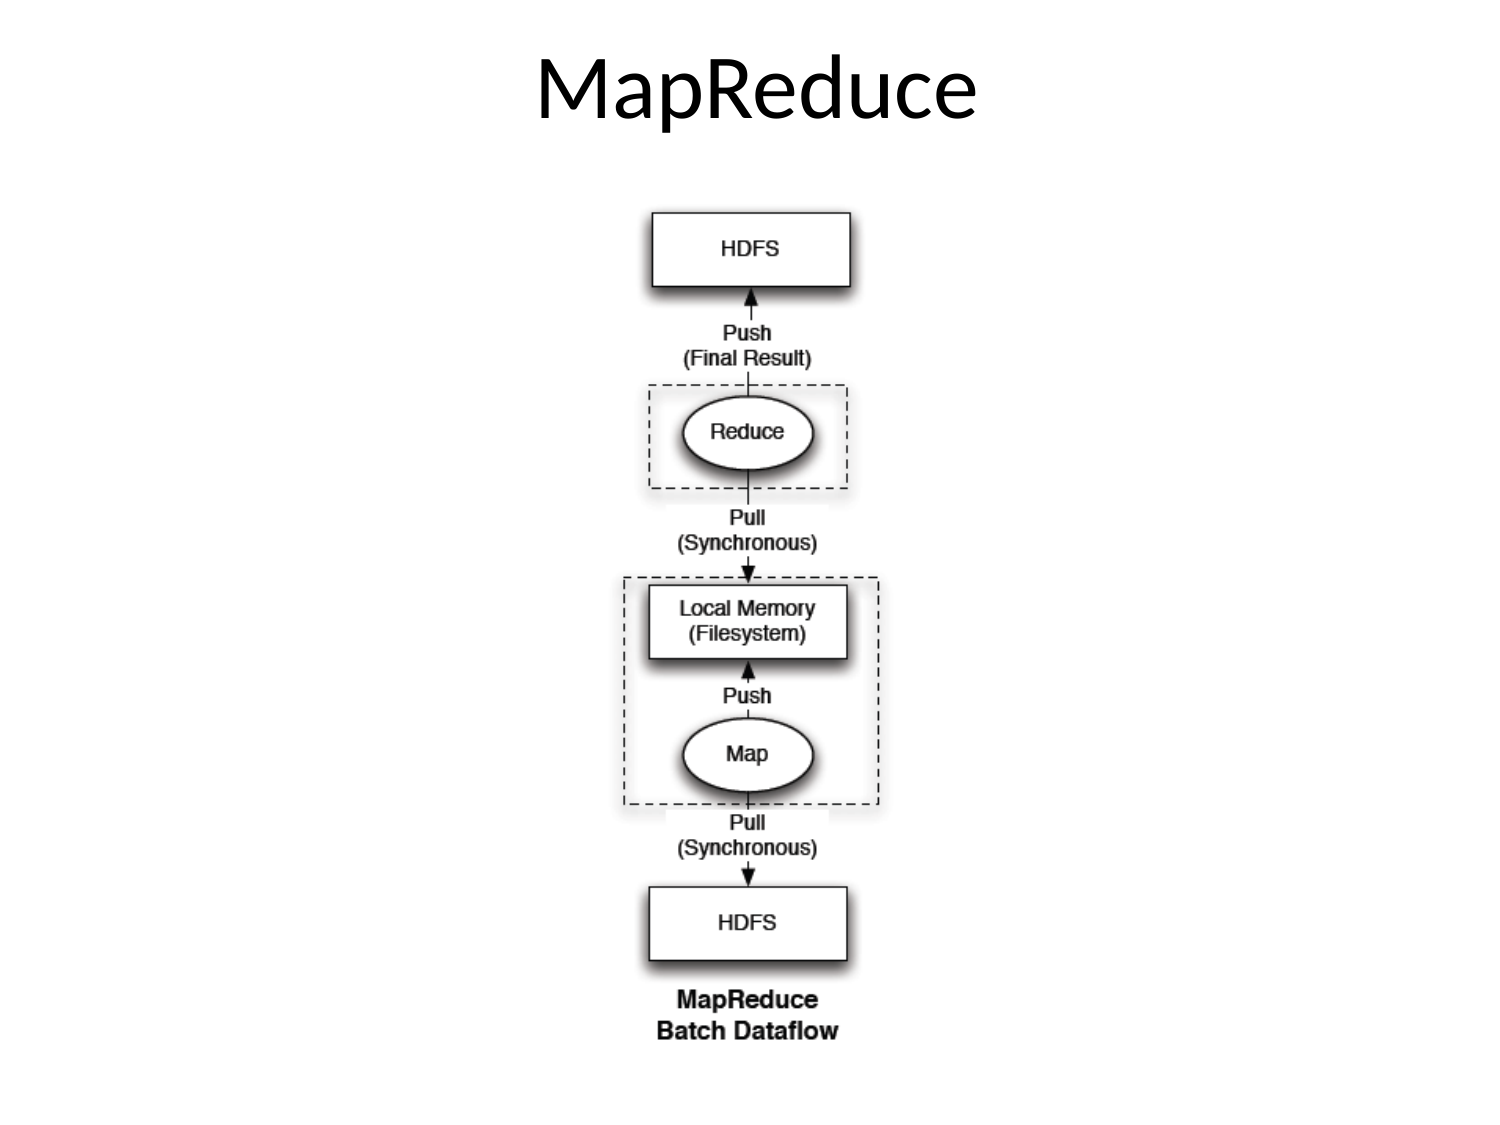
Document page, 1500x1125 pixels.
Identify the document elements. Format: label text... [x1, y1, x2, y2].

title MapReduce [82, 0, 1432, 164]
picture [597, 175, 903, 1058]
